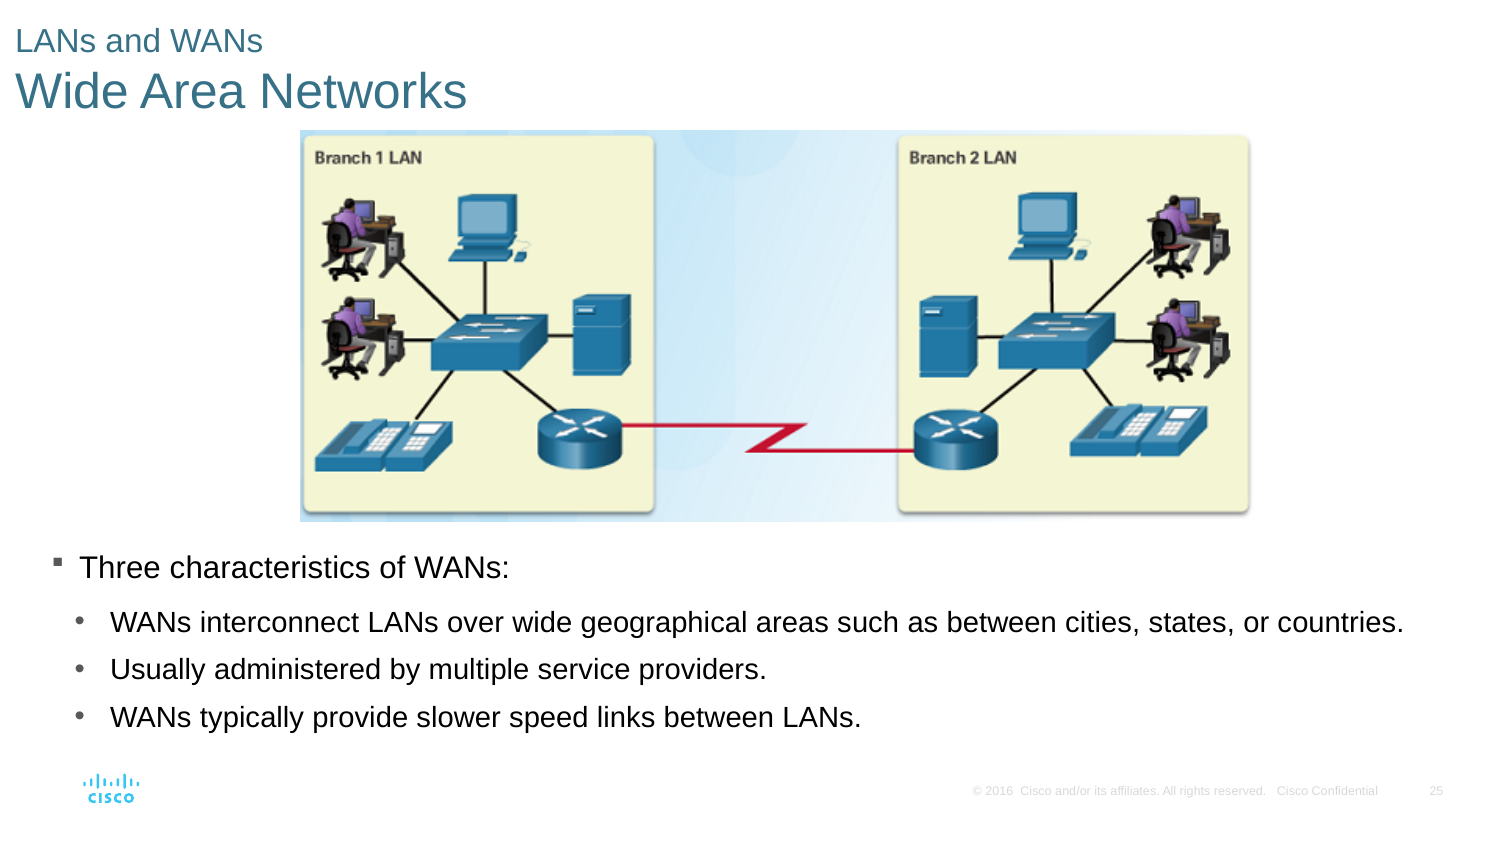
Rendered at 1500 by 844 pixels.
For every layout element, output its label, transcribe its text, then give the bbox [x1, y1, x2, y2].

picture [300, 130, 1254, 522]
title LANs and WANs Wide Area Networks [0, 6, 1500, 131]
list Three characteristics of WANs: WANs interconnect LANs over wide geographical areas such as between cities, states, or countries. Usually administered by multiple service providers. WANs typically provide slower speed links between LANs. [36, 539, 1464, 773]
